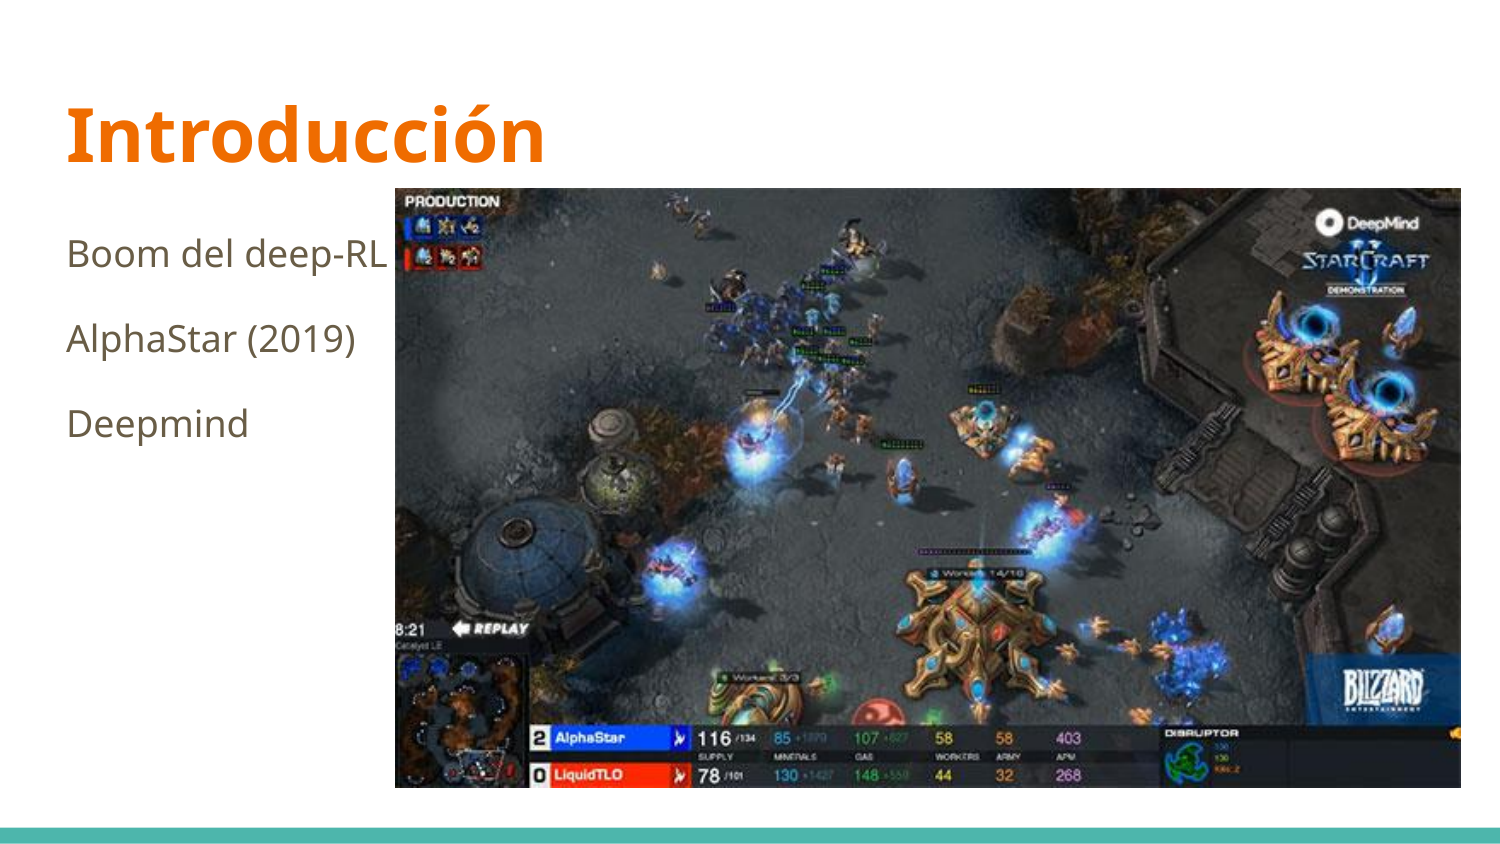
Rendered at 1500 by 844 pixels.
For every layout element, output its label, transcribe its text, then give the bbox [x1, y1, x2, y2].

picture [394, 188, 1461, 788]
list Boom del deep-RL AlphaStar (2019) Deepmind [51, 207, 389, 750]
title Introducción [51, 72, 1449, 189]
